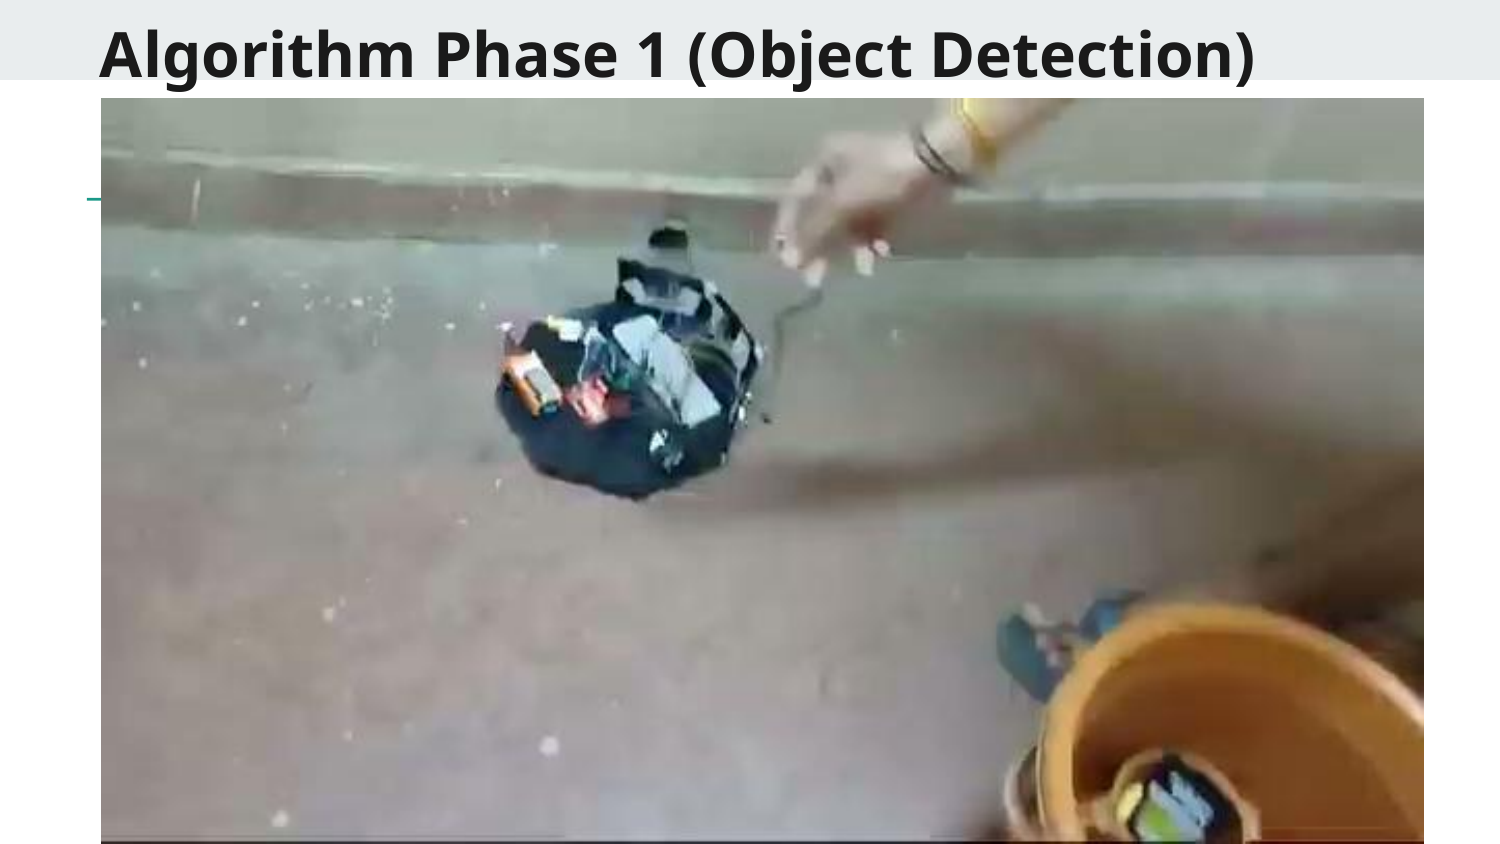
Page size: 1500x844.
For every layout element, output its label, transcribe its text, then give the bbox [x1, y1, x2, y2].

title Algorithm Phase 1 (Object Detection) [84, 0, 1347, 88]
picture [101, 98, 1424, 844]
